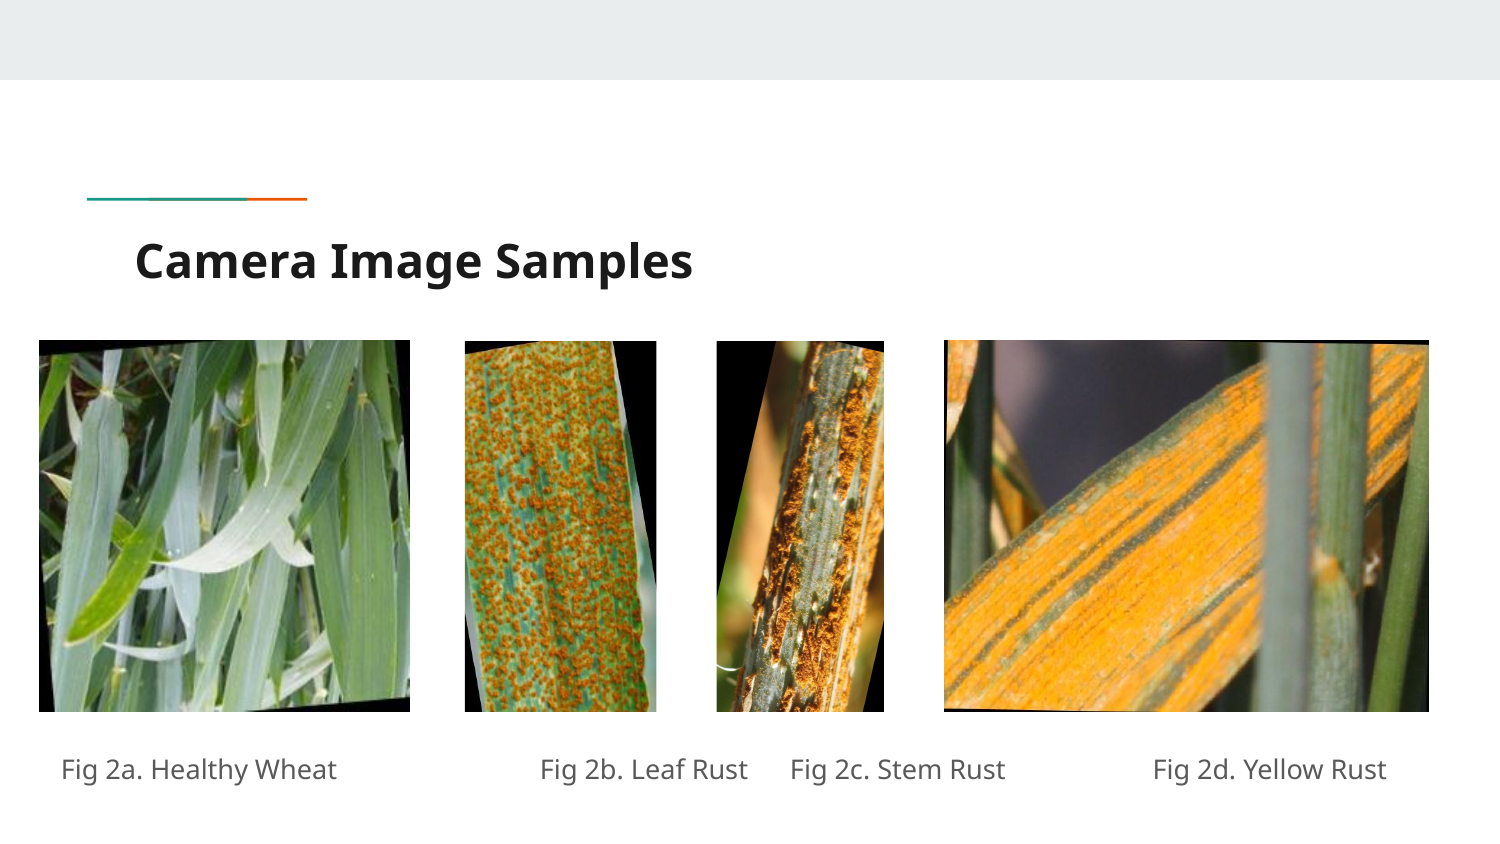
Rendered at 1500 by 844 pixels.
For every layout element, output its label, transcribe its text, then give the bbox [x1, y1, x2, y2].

picture [464, 340, 657, 713]
picture [38, 340, 411, 713]
picture [716, 340, 885, 713]
picture [944, 340, 1429, 713]
title Camera Image Samples [119, 216, 1381, 305]
text_box Fig 2a. Healthy Wheat Fig 2b. Leaf Rust Fig 2c. Stem Rust Fig 2d. Yellow Rust [45, 737, 1466, 794]
